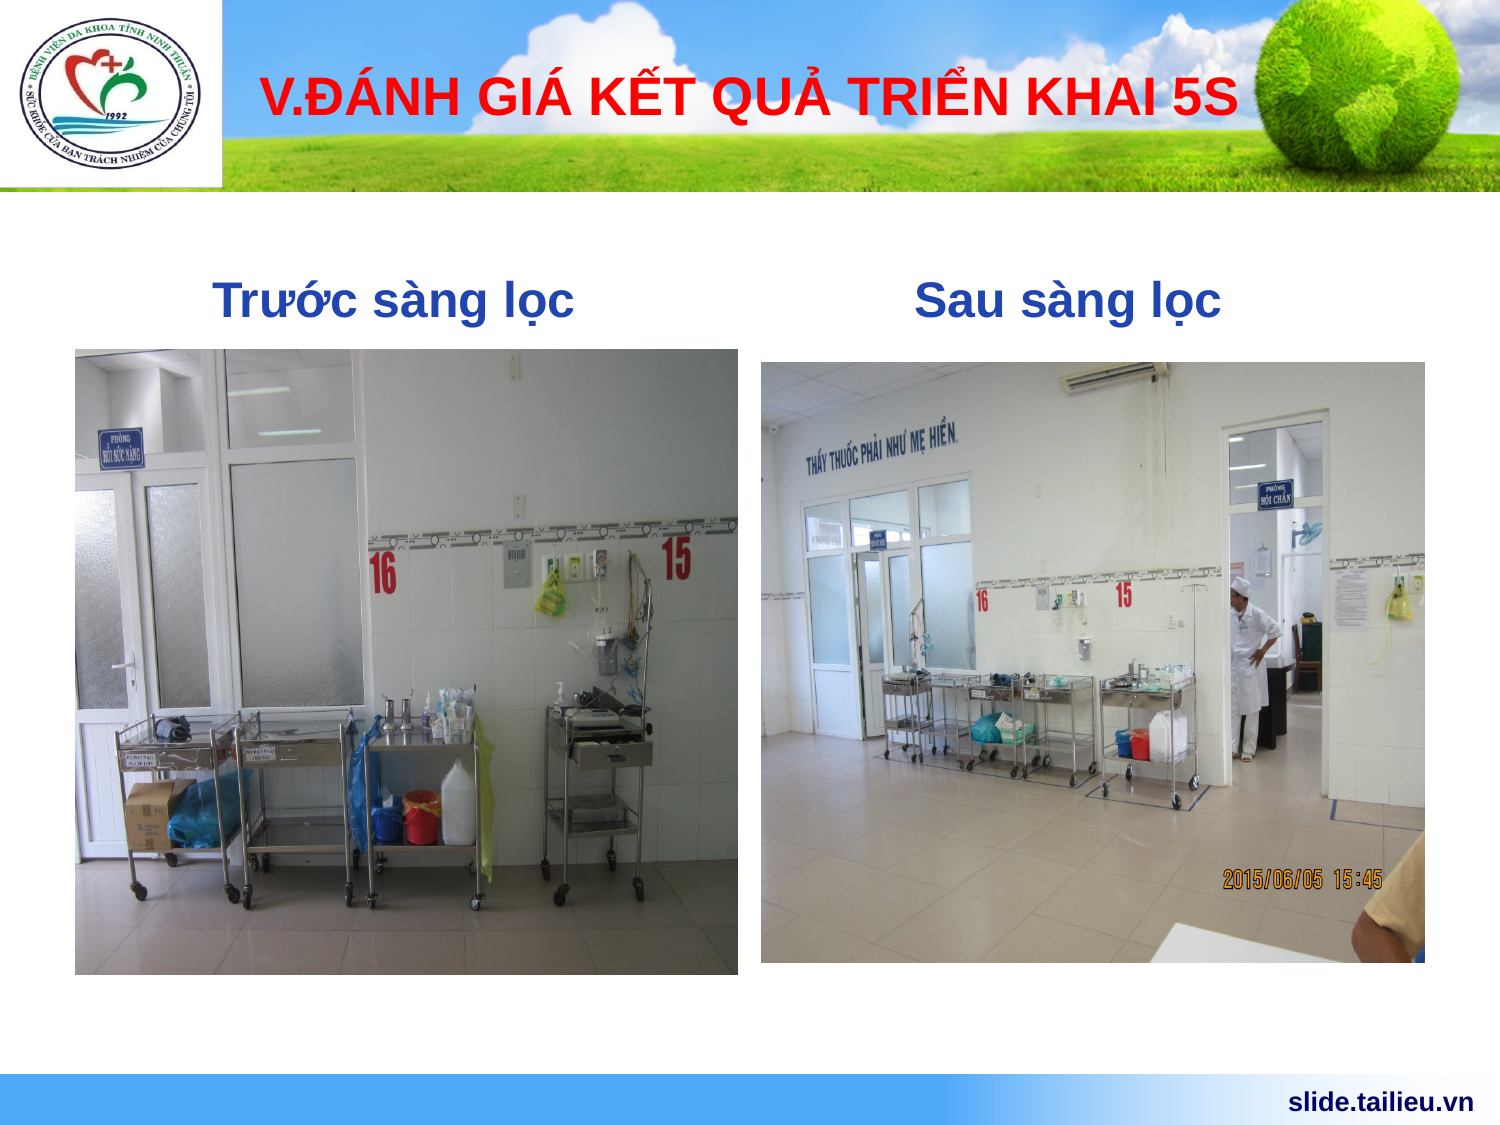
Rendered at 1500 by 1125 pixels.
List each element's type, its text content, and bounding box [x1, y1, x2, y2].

list Trước sàng lọc [62, 299, 726, 405]
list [74, 349, 738, 976]
title V.ĐÁNH GIÁ KẾT QUẢ TRIỂN KHAI 5S [225, 0, 1425, 188]
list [761, 362, 1426, 963]
list Sau sàng lọc [737, 299, 1401, 405]
picture [0, 0, 1500, 192]
